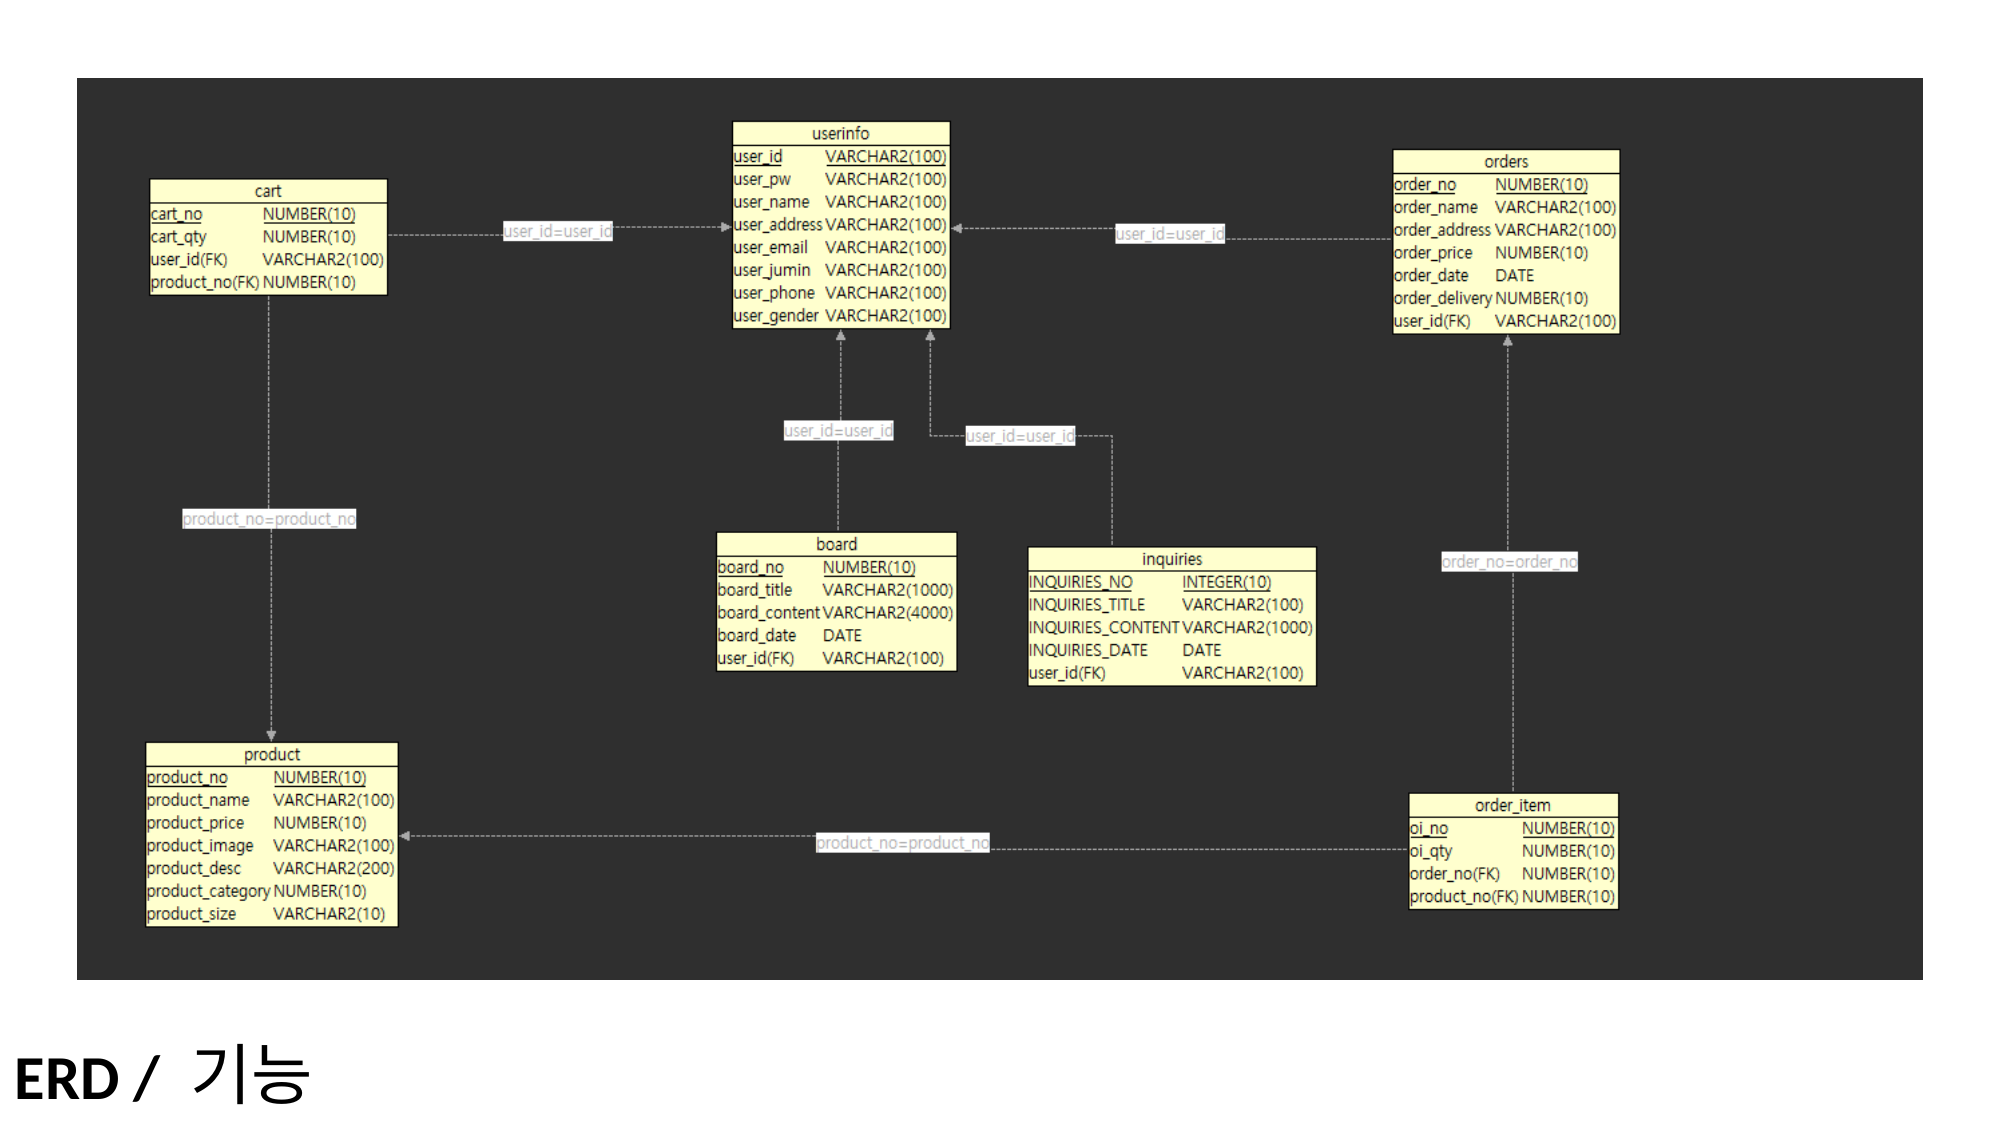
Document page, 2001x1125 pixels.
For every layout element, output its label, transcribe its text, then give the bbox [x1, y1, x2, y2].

picture [77, 78, 1923, 980]
text_box ERD / 기능 [0, 1025, 348, 1121]
